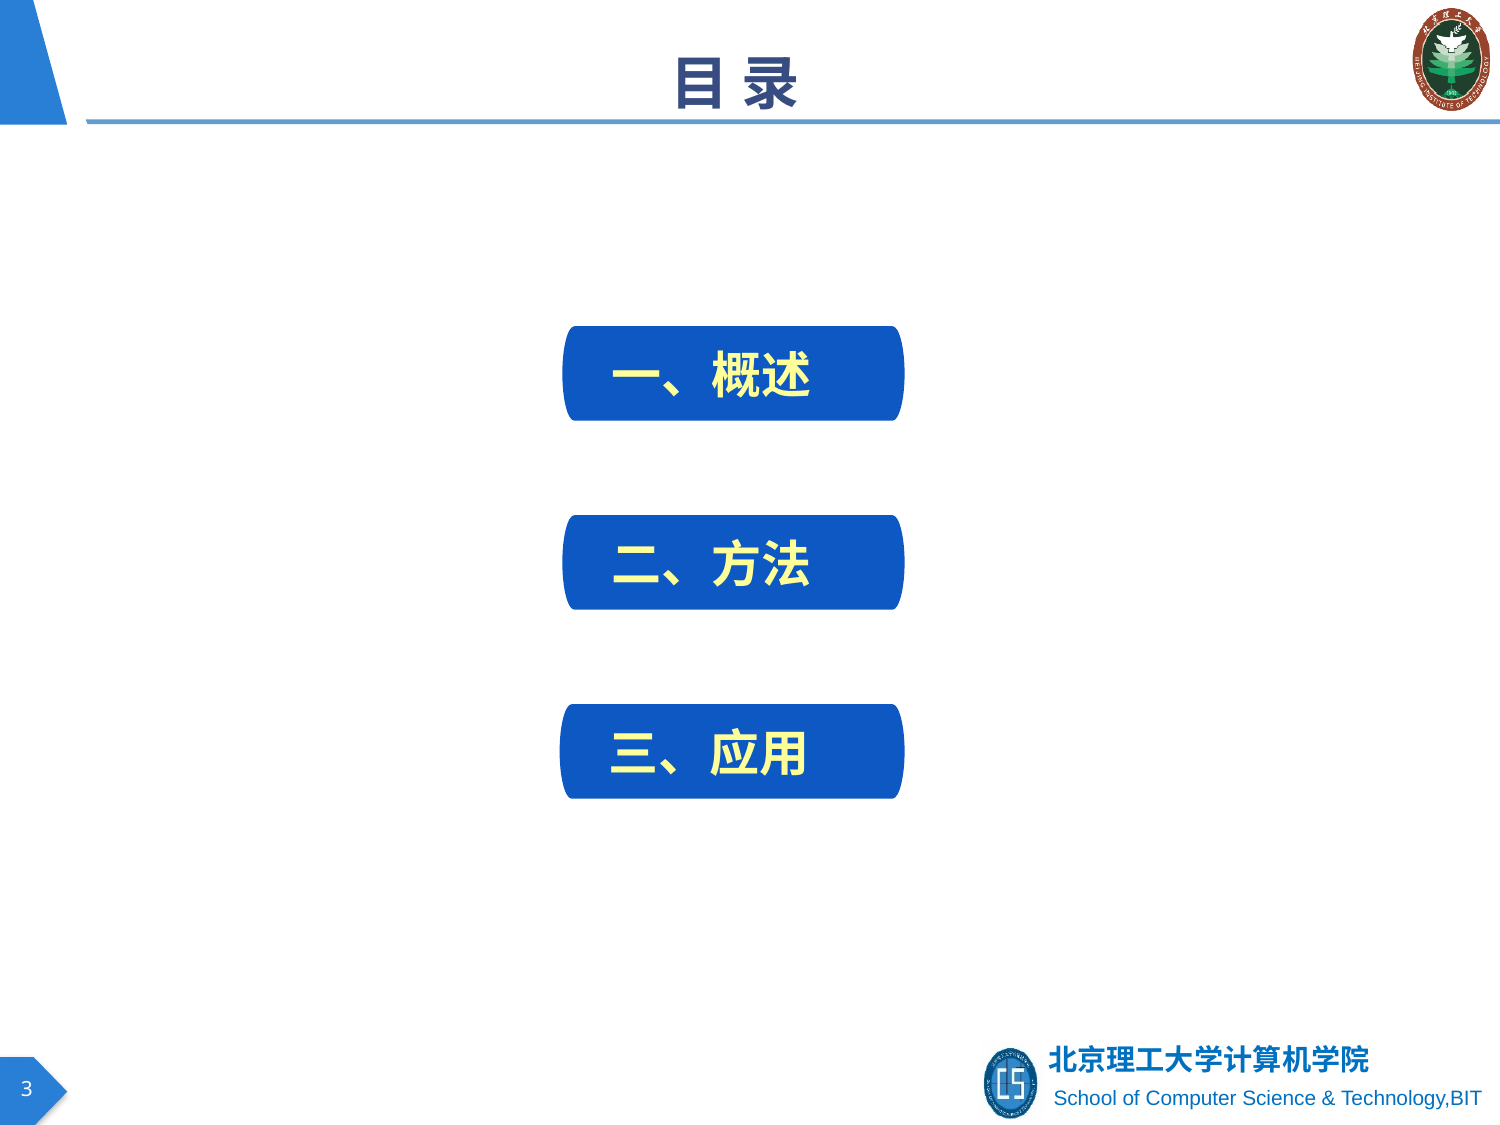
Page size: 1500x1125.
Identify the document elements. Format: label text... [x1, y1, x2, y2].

text_box 目 录 [655, 34, 833, 129]
text_box 一、概述 [560, 324, 907, 423]
picture [1405, 2, 1497, 117]
text_box 二、方法 [560, 513, 907, 612]
picture [980, 1041, 1044, 1120]
text_box 三、应用 [557, 702, 907, 801]
